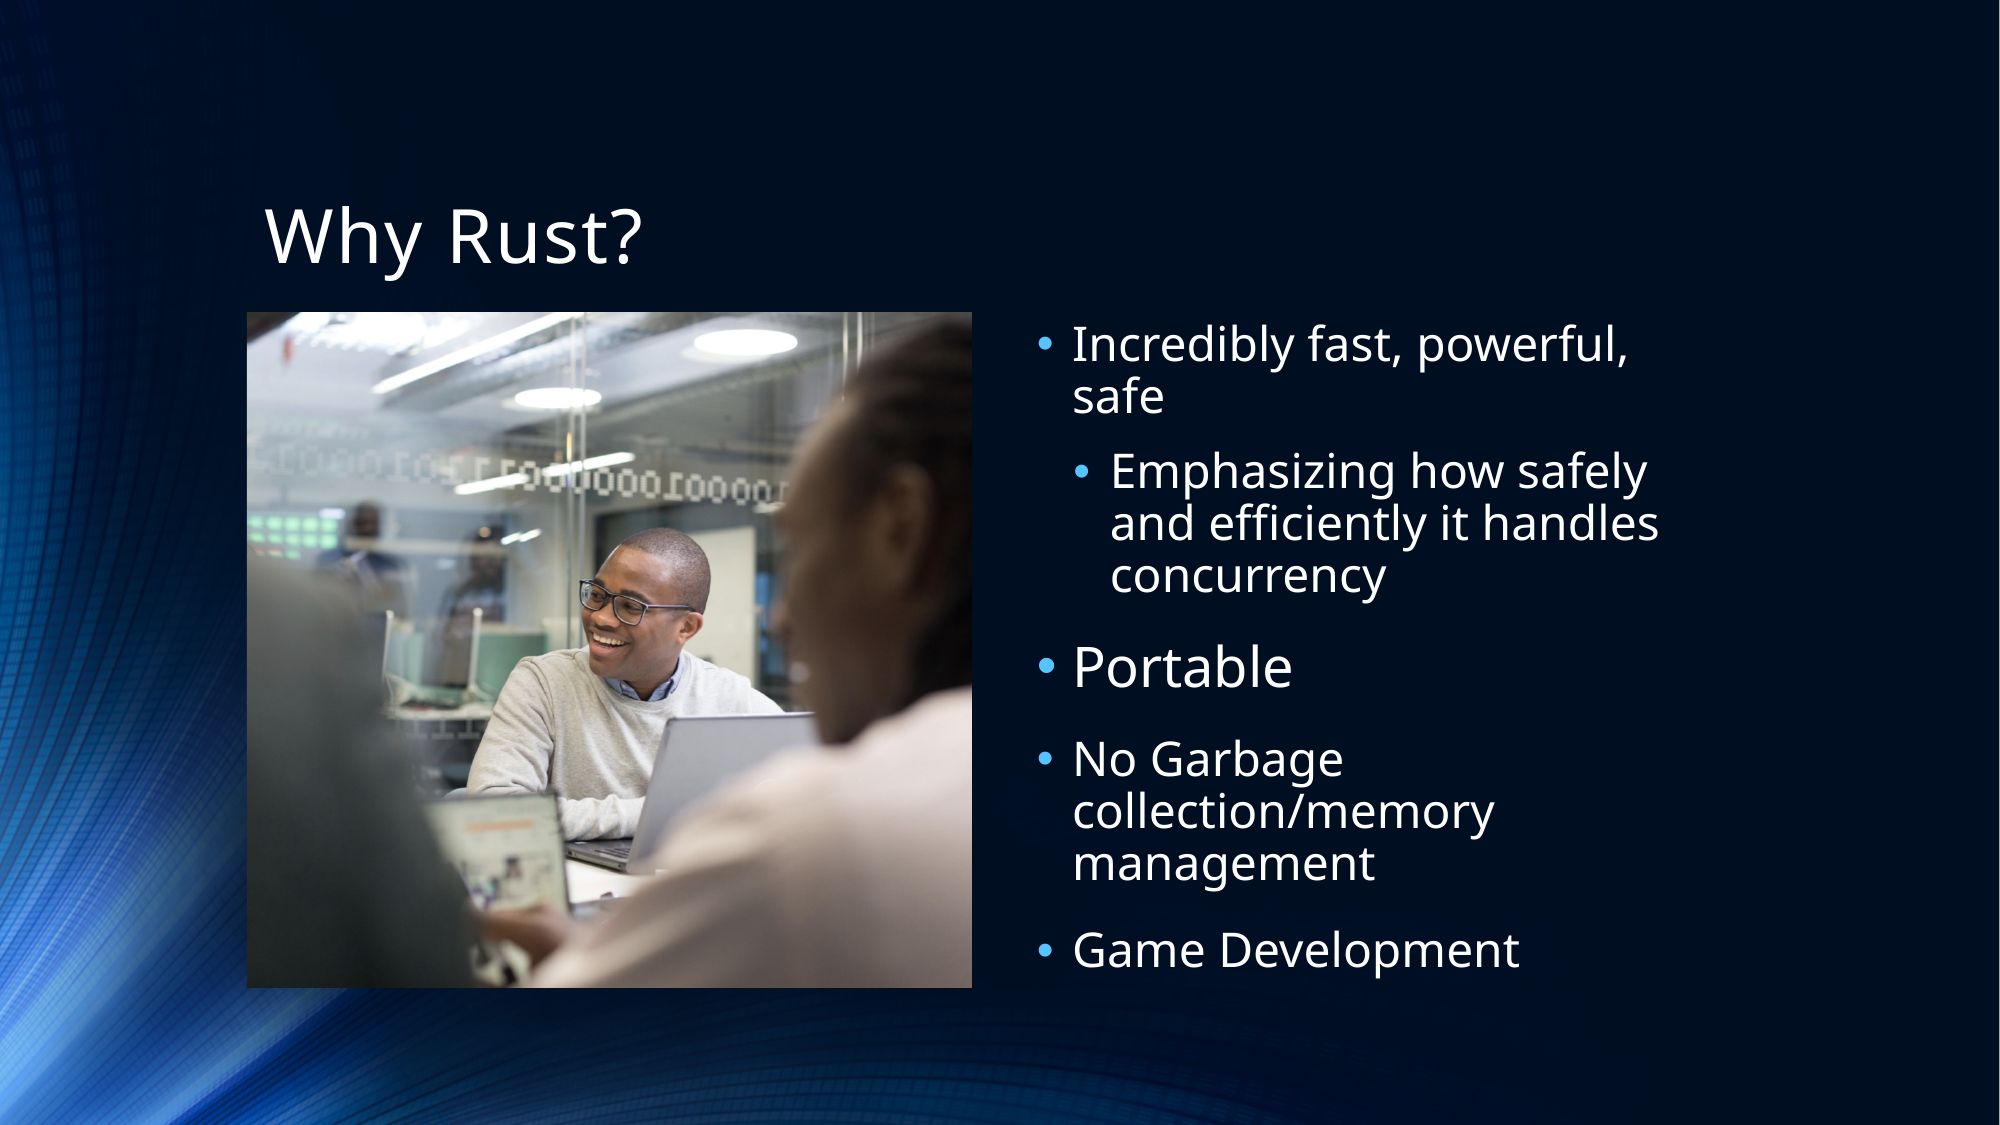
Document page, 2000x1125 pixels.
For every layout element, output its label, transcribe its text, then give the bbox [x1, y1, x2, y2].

picture [0, 0, 2000, 1125]
title Why Rust? [249, 62, 1750, 288]
list Incredibly fast, powerful, safe Emphasizing how safely and efficiently it handles concurrency Portable No Garbage collection/memory management Game Development [1021, 312, 1747, 988]
